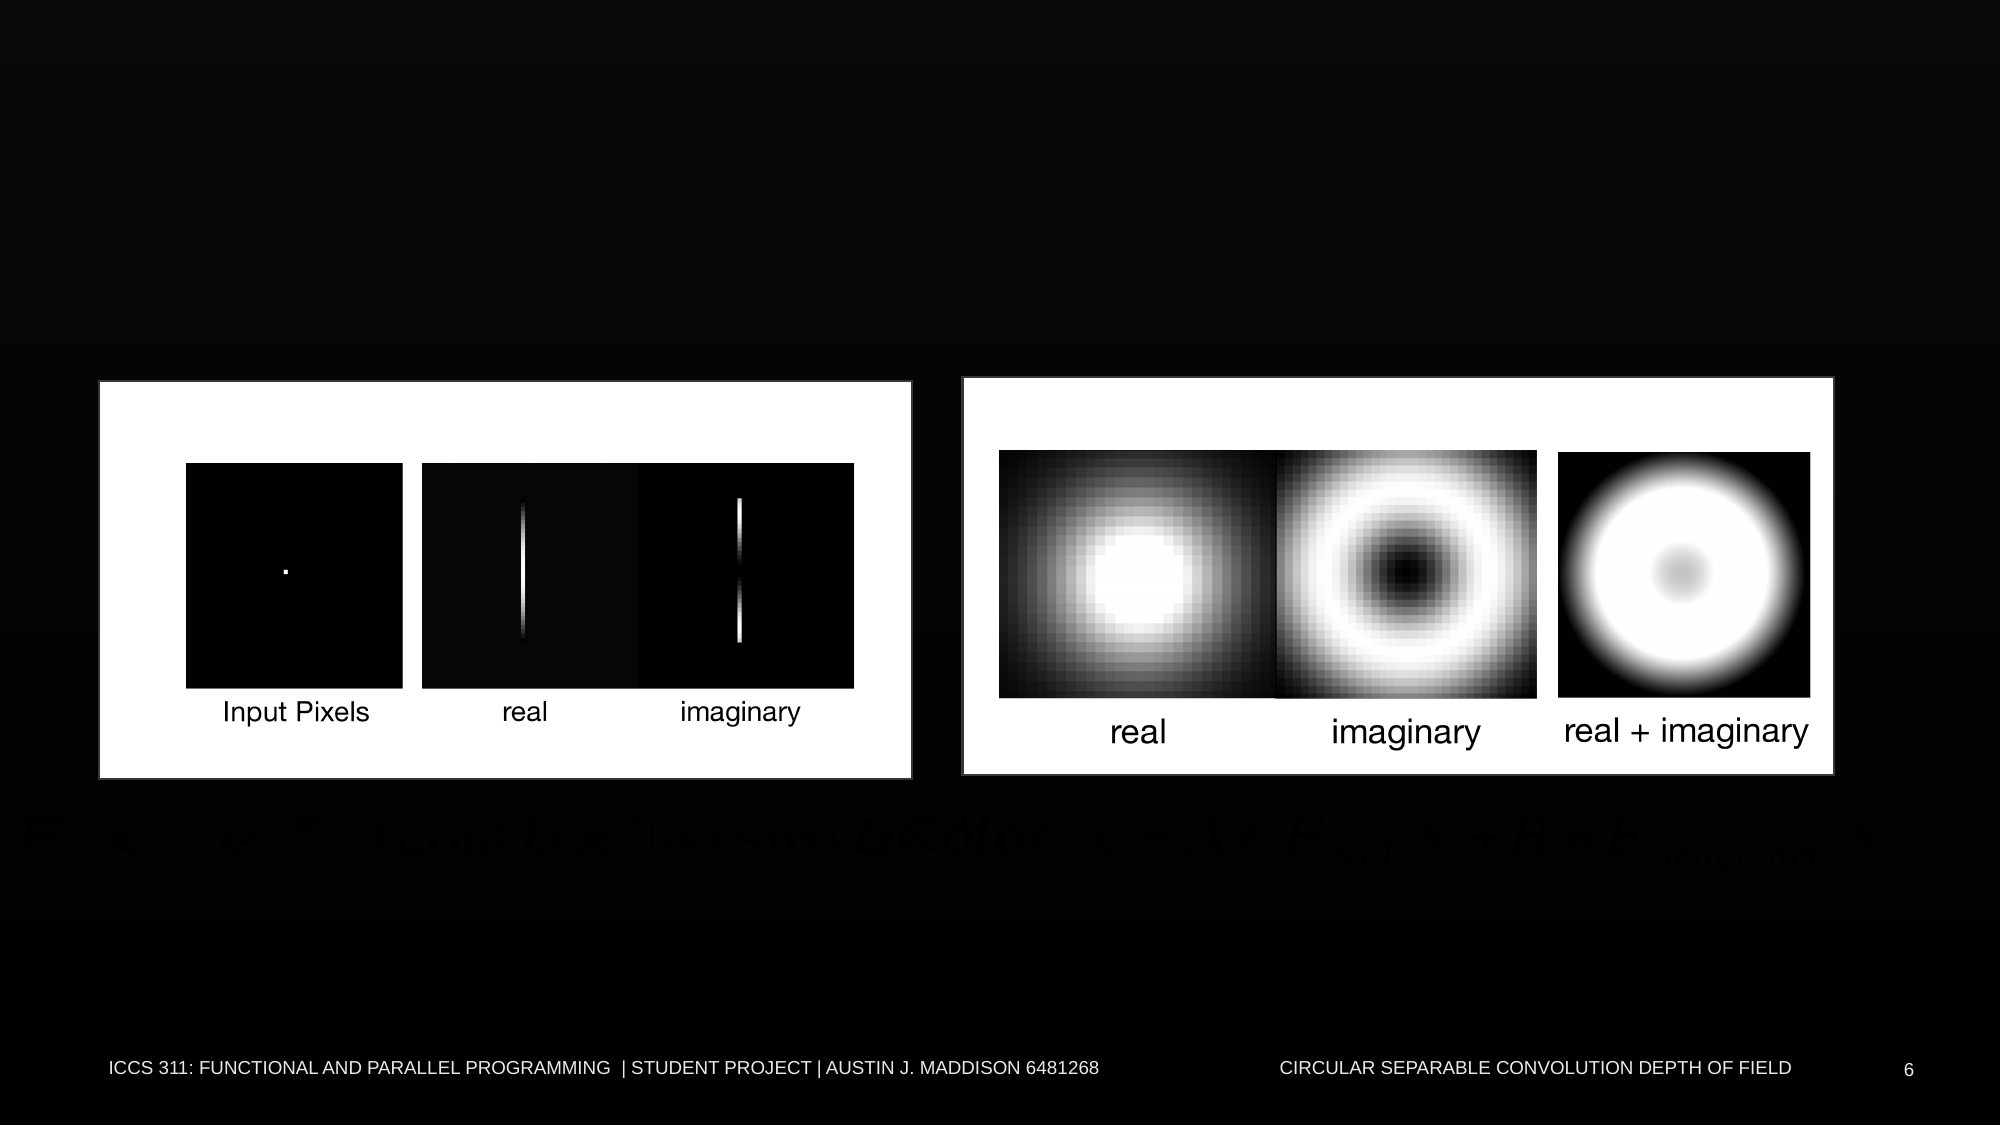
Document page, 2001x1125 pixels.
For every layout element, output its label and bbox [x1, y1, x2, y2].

picture [165, 463, 855, 727]
text_box [961, 376, 1835, 776]
text_box [98, 380, 913, 780]
picture [999, 450, 1537, 751]
picture [1558, 452, 1814, 749]
